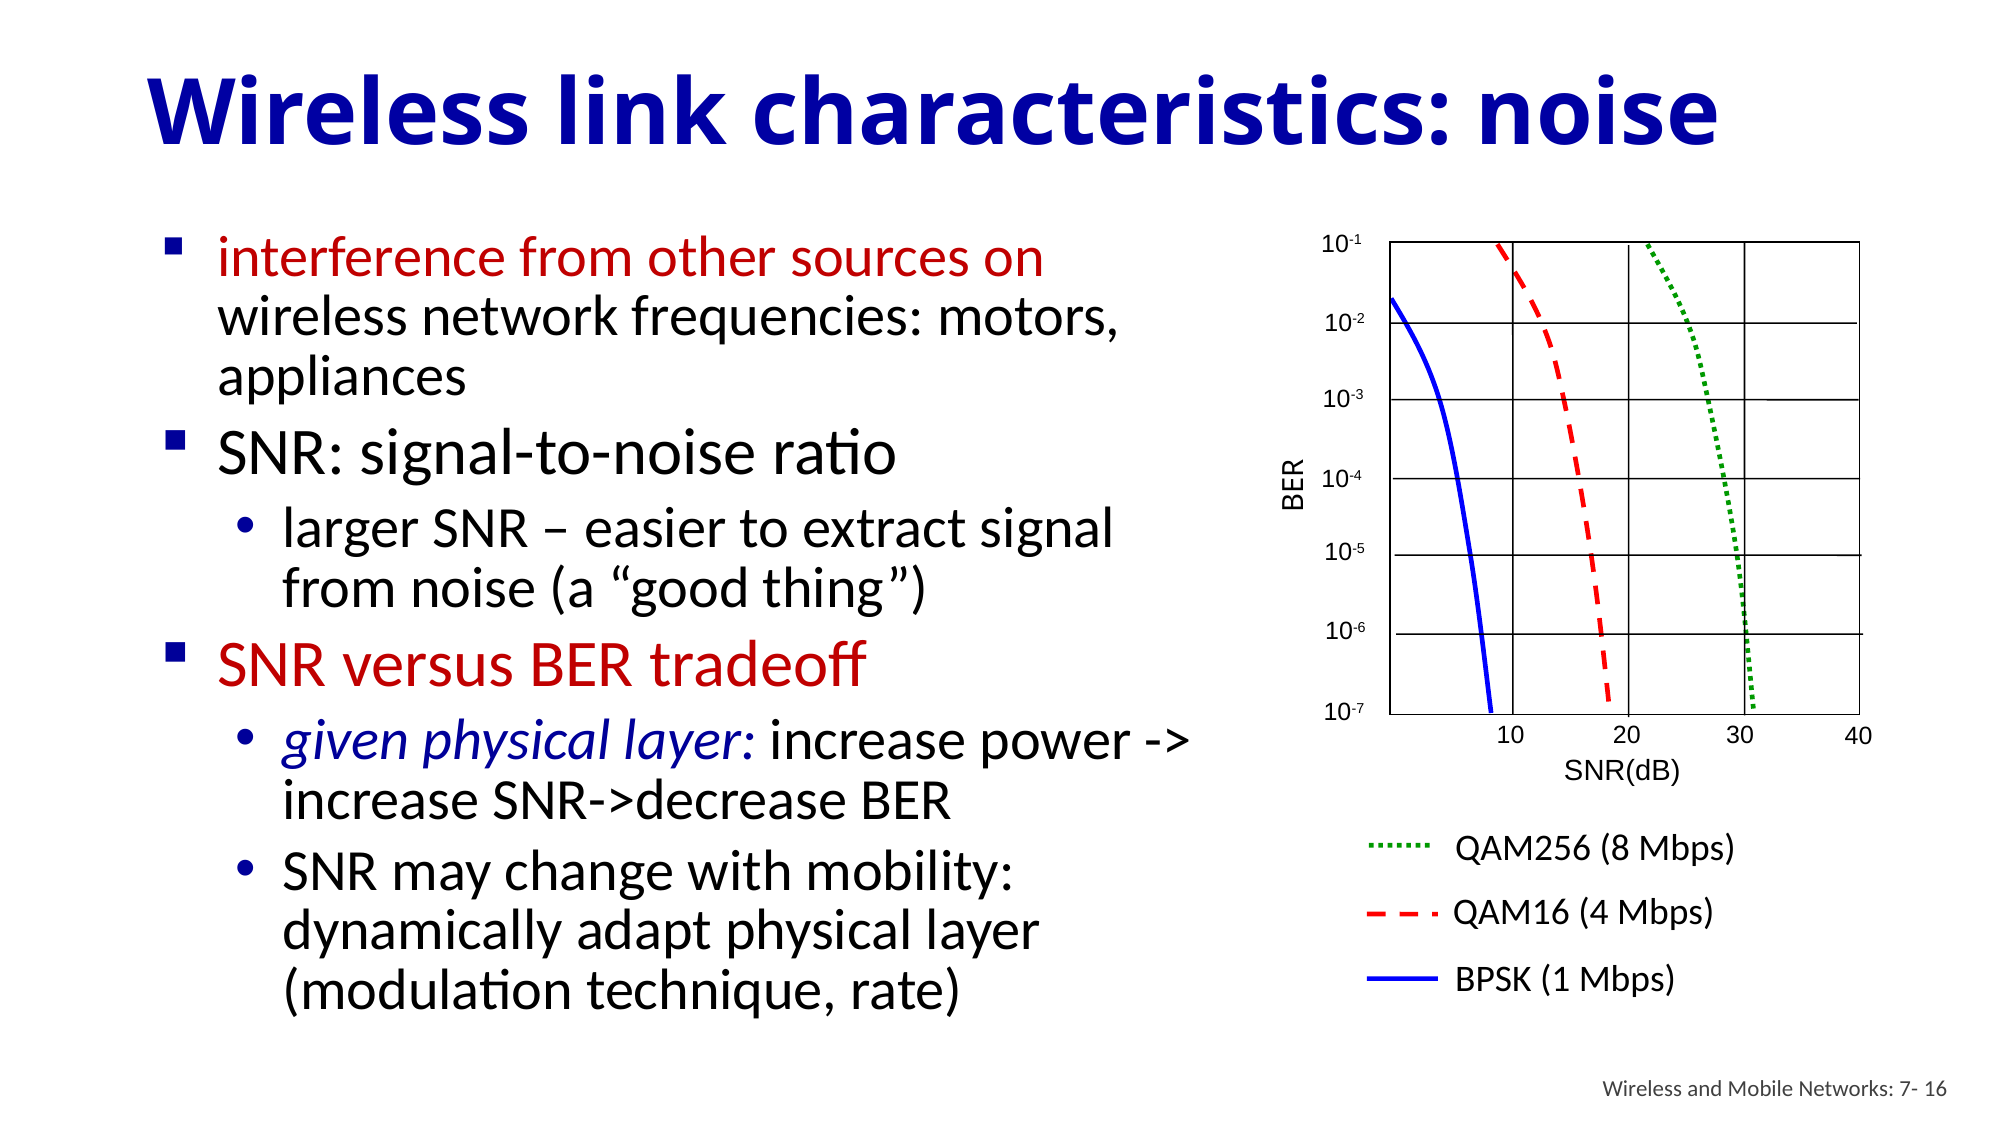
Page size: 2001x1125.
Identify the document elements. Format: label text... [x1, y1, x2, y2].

text_box QAM16 (4 Mbps) [1438, 879, 1730, 940]
text_box BER [1266, 443, 1317, 528]
text_box 10-7 [1308, 688, 1380, 734]
slide_number Wireless and Mobile Networks: 7- 16 [1512, 1056, 1963, 1117]
text_box 10-3 [1308, 375, 1379, 420]
text_box SNR(dB) [1549, 743, 1696, 794]
text_box [1629, 479, 1744, 555]
text_box [1745, 556, 1860, 634]
text_box interference from other sources on wireless network frequencies: motors, appliances SNR: signal-to-noise ratio larger SNR – easier to extract signal from noise (a “good thing”) SNR versus BER tradeoff given physical layer: increase power -> increase SNR->decrease BER SNR may change with mobility: dynamically adapt physical layer (modulation technique, rate) [145, 221, 1213, 1074]
text_box [1745, 635, 1860, 715]
text_box 40 [1829, 711, 1888, 757]
text_box [1389, 242, 1512, 323]
text_box 10-2 [1309, 298, 1381, 344]
text_box 10-4 [1306, 455, 1378, 501]
text_box 10-5 [1309, 528, 1381, 574]
text_box 10 [1481, 710, 1540, 756]
text_box QAM256 (8 Mbps) [1440, 815, 1751, 875]
text_box 30 [1711, 711, 1770, 757]
text_box 10-1 [1306, 219, 1377, 265]
text_box 10-6 [1310, 607, 1381, 652]
text_box [1513, 479, 1628, 555]
text_box [1745, 479, 1860, 555]
text_box BPSK (1 Mbps) [1440, 946, 1692, 1006]
text_box [1389, 324, 1512, 715]
text_box [1513, 556, 1628, 634]
title Wireless link characteristics: noise [132, 41, 1857, 188]
text_box [1629, 556, 1744, 634]
text_box [1513, 242, 1860, 478]
text_box 20 [1598, 710, 1656, 743]
text_box [1513, 635, 1628, 715]
text_box [1629, 635, 1744, 715]
